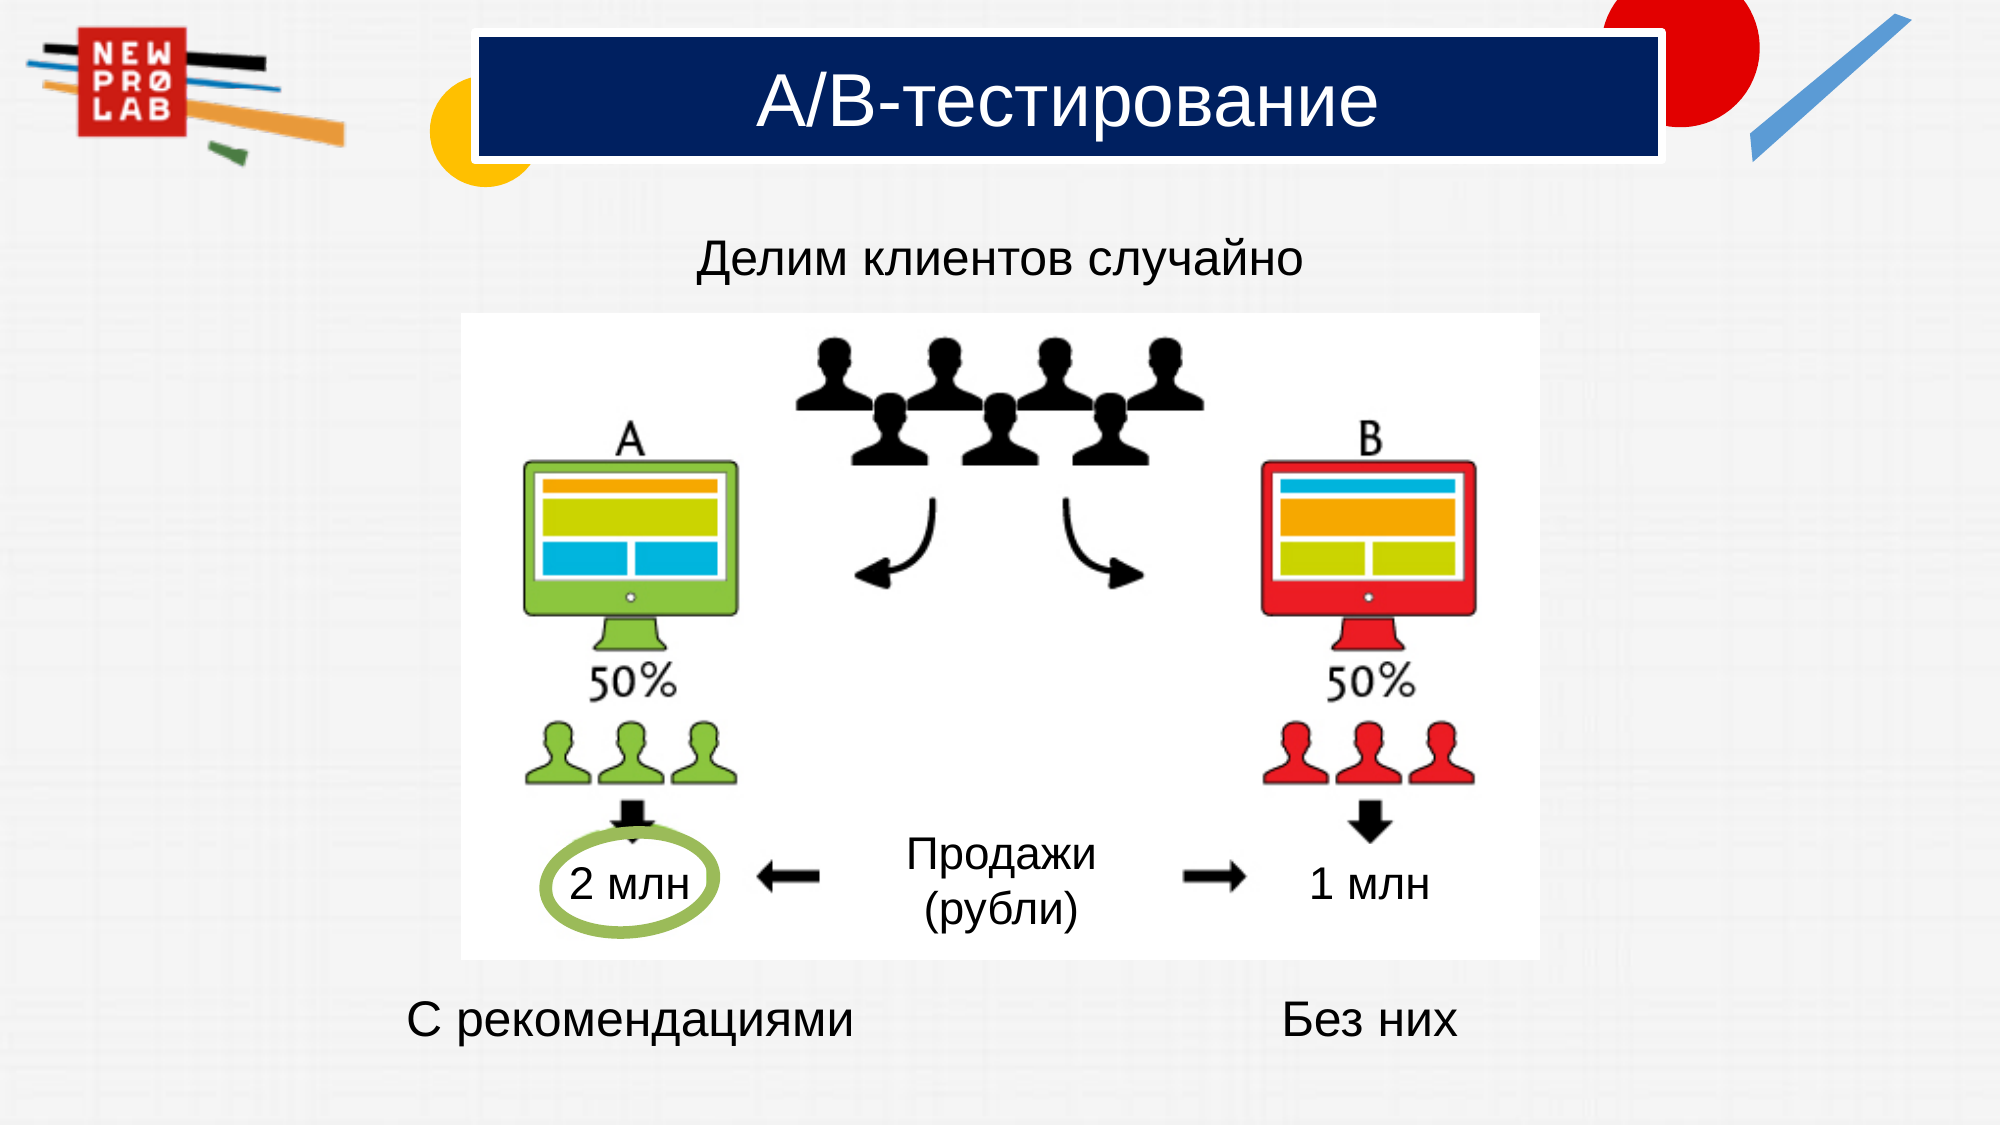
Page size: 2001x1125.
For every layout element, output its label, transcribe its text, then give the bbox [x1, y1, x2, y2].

picture [0, 0, 2000, 1125]
text_box С рекомендациями [391, 979, 1168, 1054]
text_box Без них [1266, 979, 1474, 1054]
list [461, 313, 1540, 960]
text_box Делим клиентов случайно [681, 218, 1320, 293]
title A/B-тестирование [486, 50, 1652, 142]
